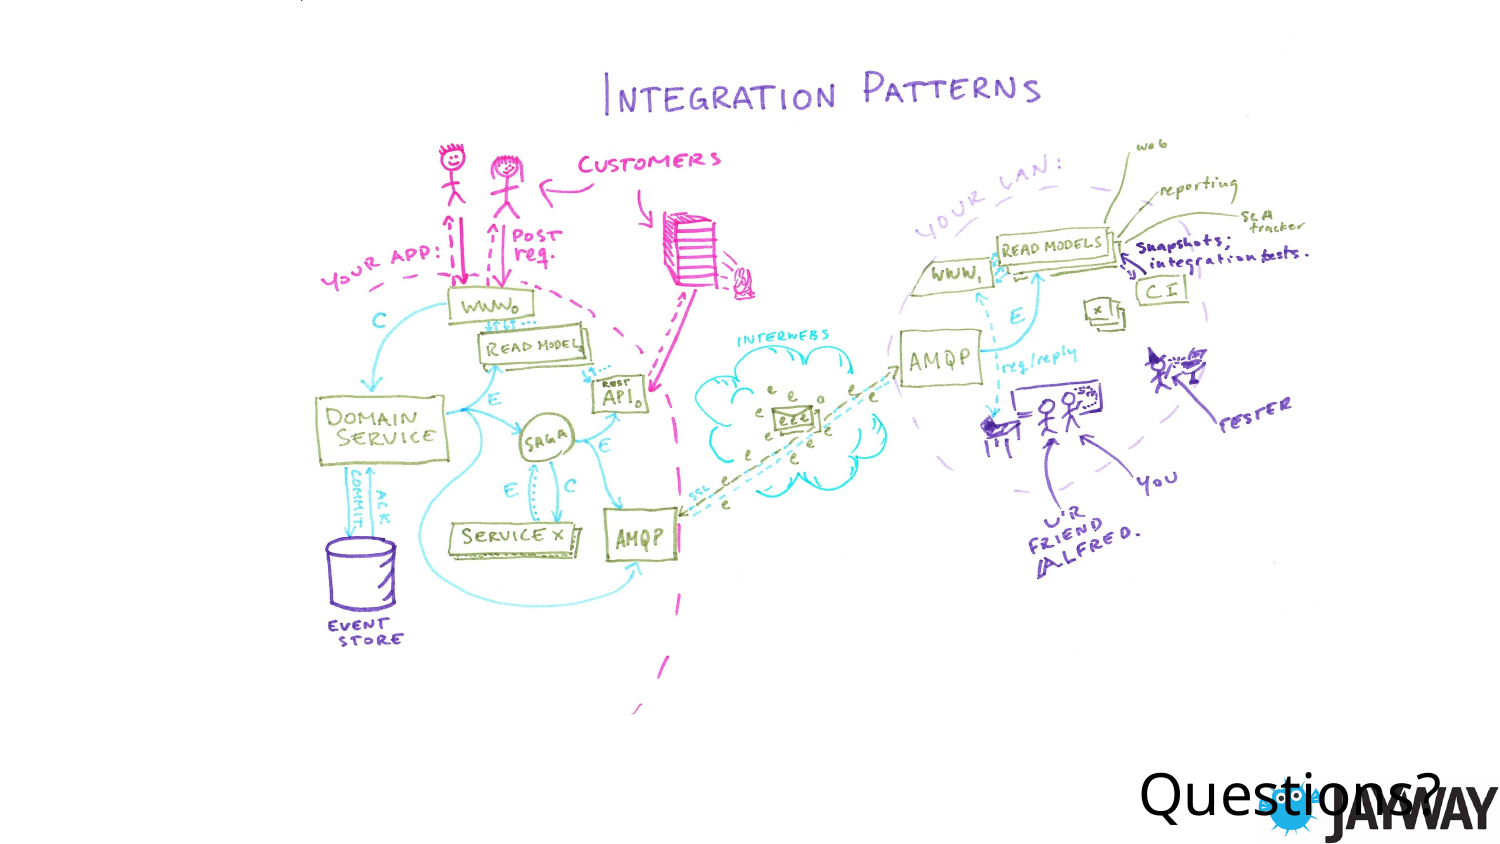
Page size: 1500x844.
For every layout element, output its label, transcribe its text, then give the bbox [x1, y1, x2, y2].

text_box Questions? [1123, 749, 1457, 835]
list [300, 0, 1314, 717]
picture [1257, 775, 1500, 844]
